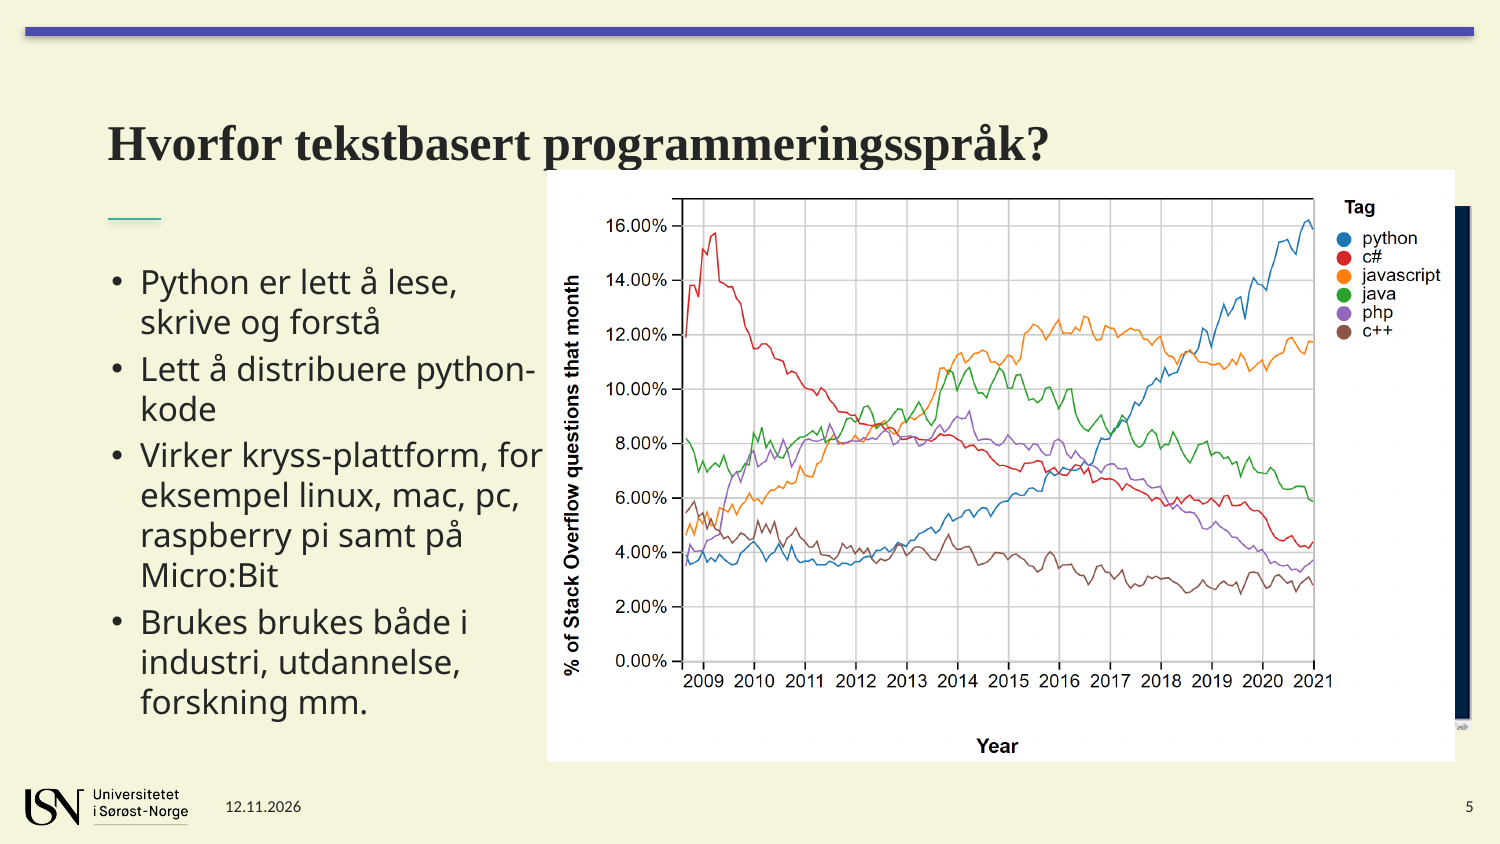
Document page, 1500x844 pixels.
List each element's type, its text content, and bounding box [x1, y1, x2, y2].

picture [547, 170, 1472, 762]
list Python er lett å lese, skrive og forstå Lett å distribuere python-kode Virker kryss-plattform, for eksempel linux, mac, pc, raspberry pi samt på Micro:Bit Brukes brukes både i industri, utdannelse, forskning mm. [96, 261, 541, 730]
picture [3, 766, 210, 844]
title Hvorfor tekstbasert programmeringsspråk? [107, 70, 1414, 211]
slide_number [224, 793, 497, 820]
slide_number 5 [1123, 793, 1474, 820]
